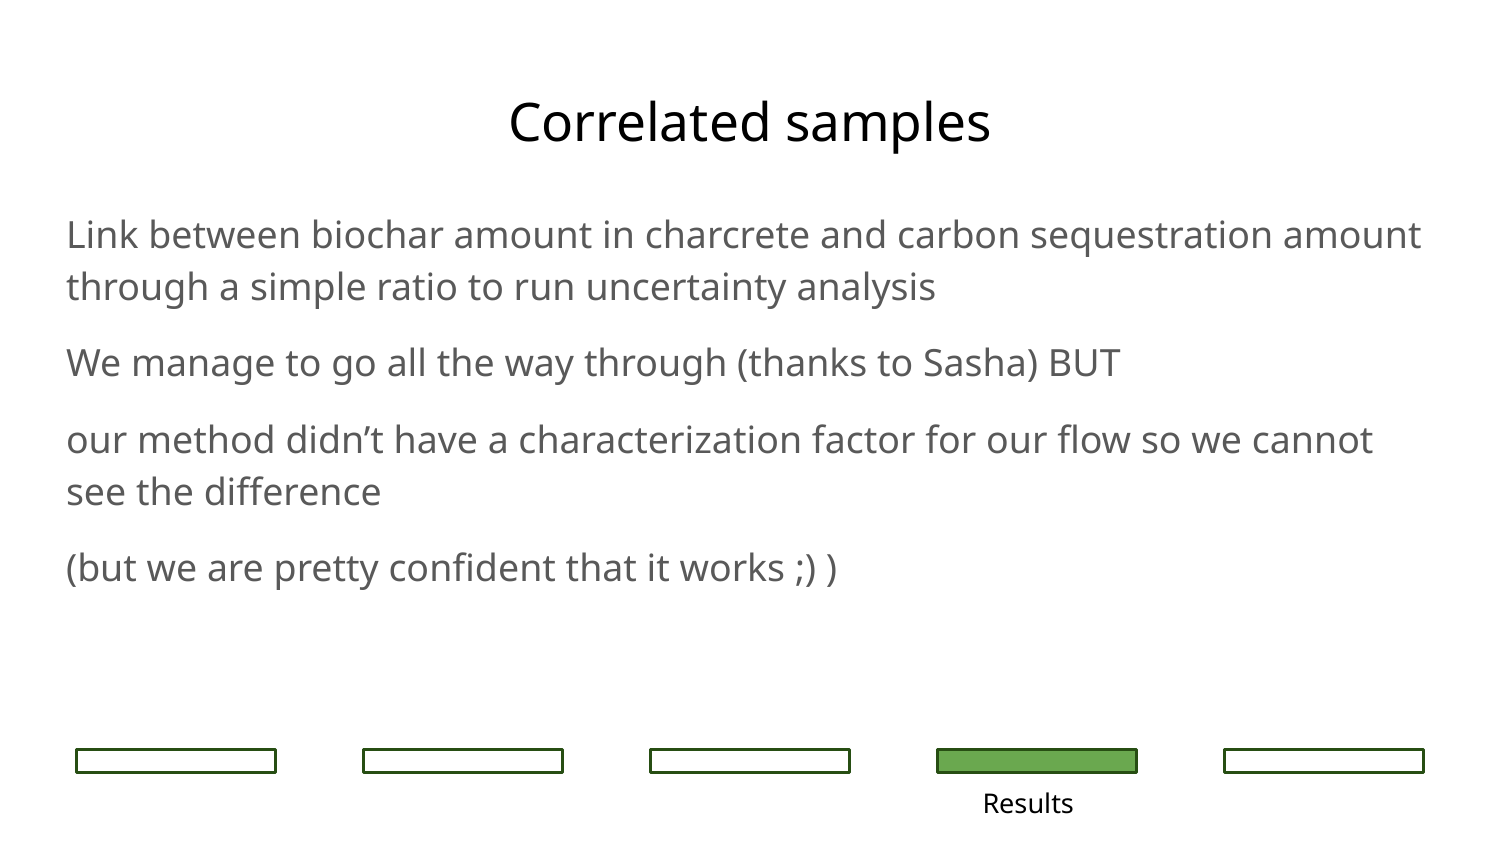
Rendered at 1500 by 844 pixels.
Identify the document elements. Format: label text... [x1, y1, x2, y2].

text_box [1224, 749, 1424, 773]
text_box [937, 749, 1137, 773]
title Correlated samples [51, 72, 1449, 167]
text_box [363, 749, 563, 773]
list Link between biochar amount in charcrete and carbon sequestration amount through a simple ratio to run uncertainty analysis We manage to go all the way through (thanks to Sasha) BUT our method didn’t have a characterization factor for our flow so we cannot see the difference (but we are pretty confident that it works ;) ) [51, 189, 1449, 750]
text_box [76, 749, 276, 773]
text_box [650, 749, 850, 773]
text_box Results [967, 773, 1107, 834]
